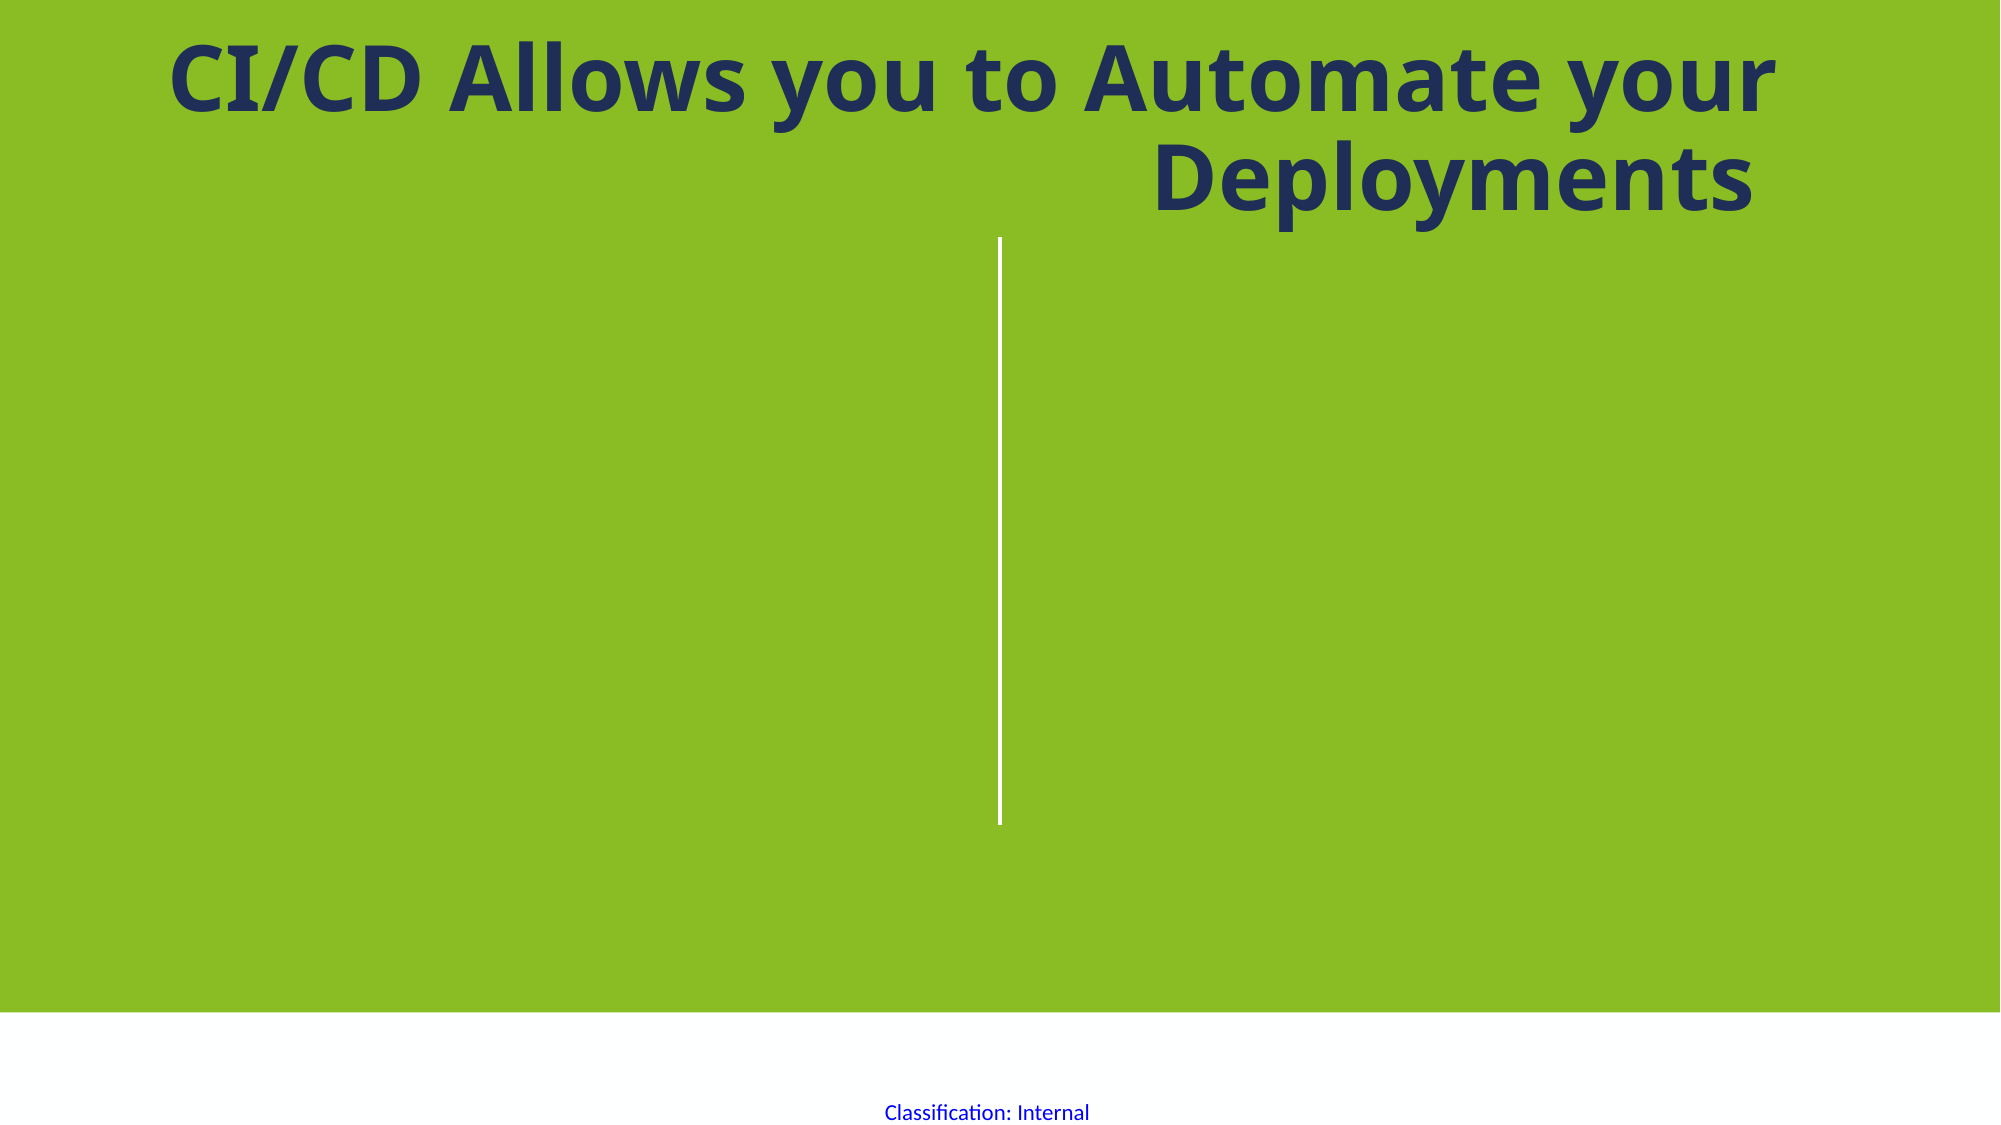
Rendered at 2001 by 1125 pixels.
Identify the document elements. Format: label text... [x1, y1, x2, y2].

title CI/CD Allows you to Automate your Deployments [0, 30, 1780, 231]
